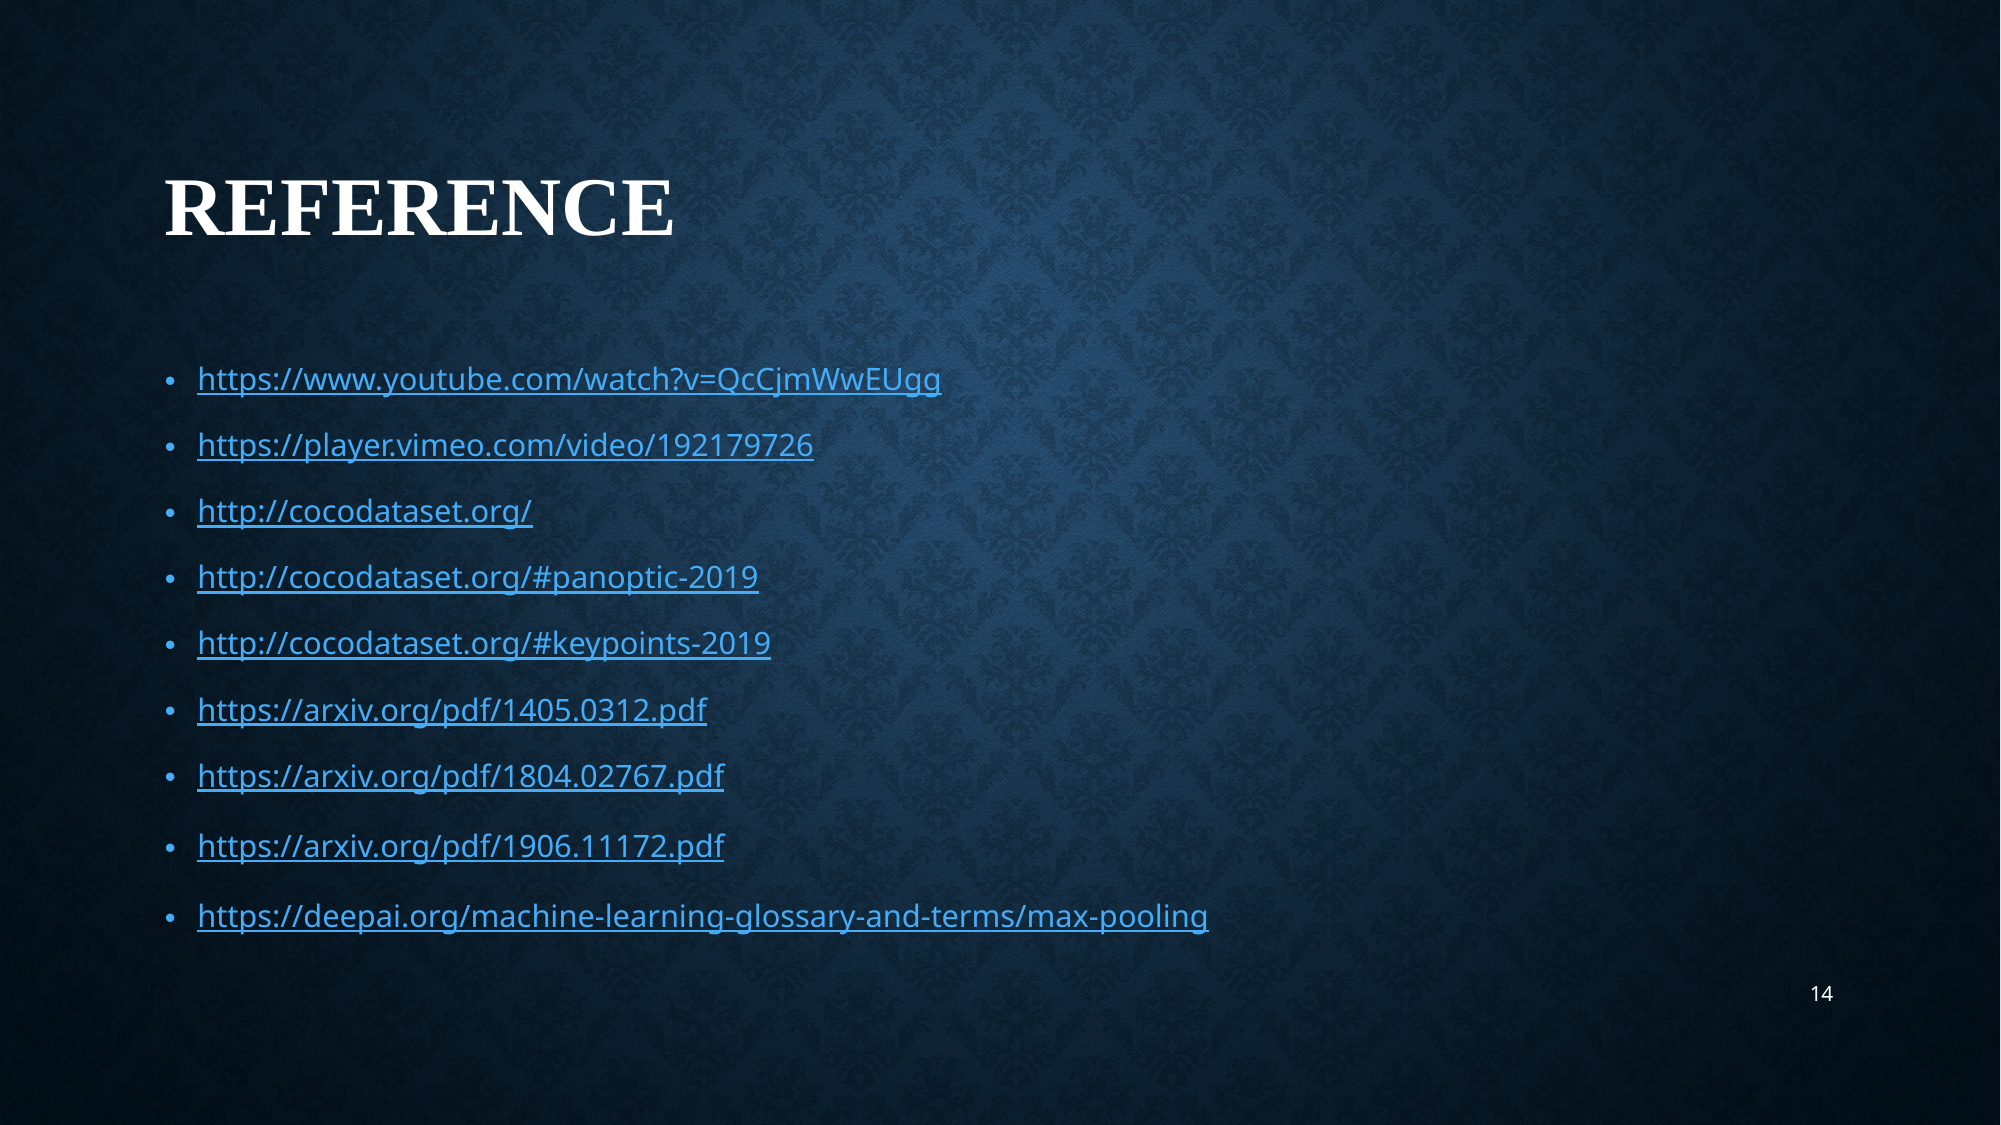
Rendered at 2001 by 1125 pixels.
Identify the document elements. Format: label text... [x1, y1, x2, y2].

slide_number 14 [1724, 965, 1849, 1025]
title Reference [149, 99, 1849, 318]
list https://www.youtube.com/watch?v=QcCjmWwEUgg https://player.vimeo.com/video/192179726 http://cocodataset.org/ http://cocodataset.org/#panoptic-2019 http://cocodataset.org/#keypoints-2019 https://arxiv.org/pdf/1405.0312.pdf https://arxiv.org/pdf/1804.02767.pdf https://arxiv.org/pdf/1906.11172.pdf https://deepai.org/machine-learning-glossary-and-terms/max-pooling [149, 343, 1849, 950]
